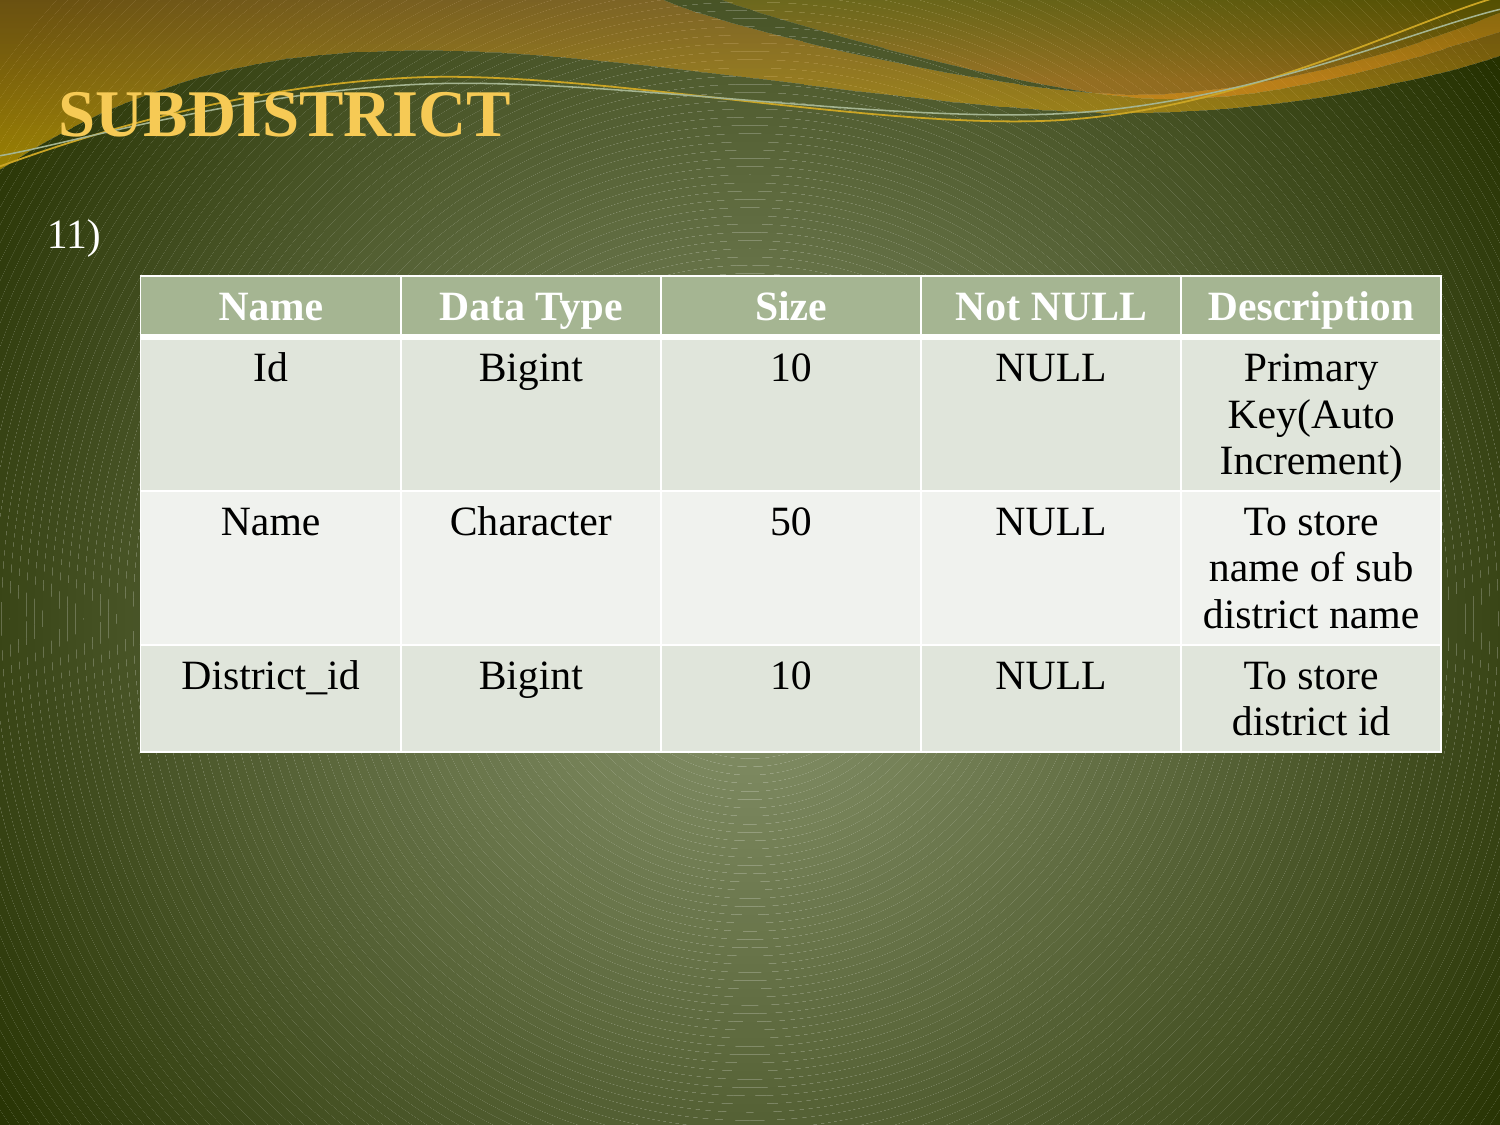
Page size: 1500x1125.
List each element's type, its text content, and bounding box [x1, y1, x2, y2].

table_cell NULL [922, 646, 1180, 751]
table_cell To store name of sub district name [1182, 492, 1440, 644]
title SUBDISTRICT [58, 0, 1347, 150]
table_cell NULL [922, 340, 1180, 490]
table_cell Name [141, 492, 400, 644]
table_cell Bigint [402, 340, 660, 490]
table_cell District_id [141, 646, 400, 751]
table_cell Id [141, 340, 400, 490]
table_cell 10 [662, 340, 920, 490]
table_header Description [1182, 277, 1440, 334]
table_cell NULL [922, 492, 1180, 644]
table_cell Bigint [402, 646, 660, 751]
table_header Size [662, 277, 920, 334]
table_header Not NULL [922, 277, 1180, 334]
table_cell Character [402, 492, 660, 644]
subtitle 11) [46, 199, 1336, 487]
table_header Data Type [402, 277, 660, 334]
table_cell 50 [662, 492, 920, 644]
table_cell 10 [662, 646, 920, 751]
table_cell Primary Key(Auto Increment) [1182, 340, 1440, 490]
table_header Name [141, 277, 400, 334]
table_cell To store district id [1182, 646, 1440, 751]
